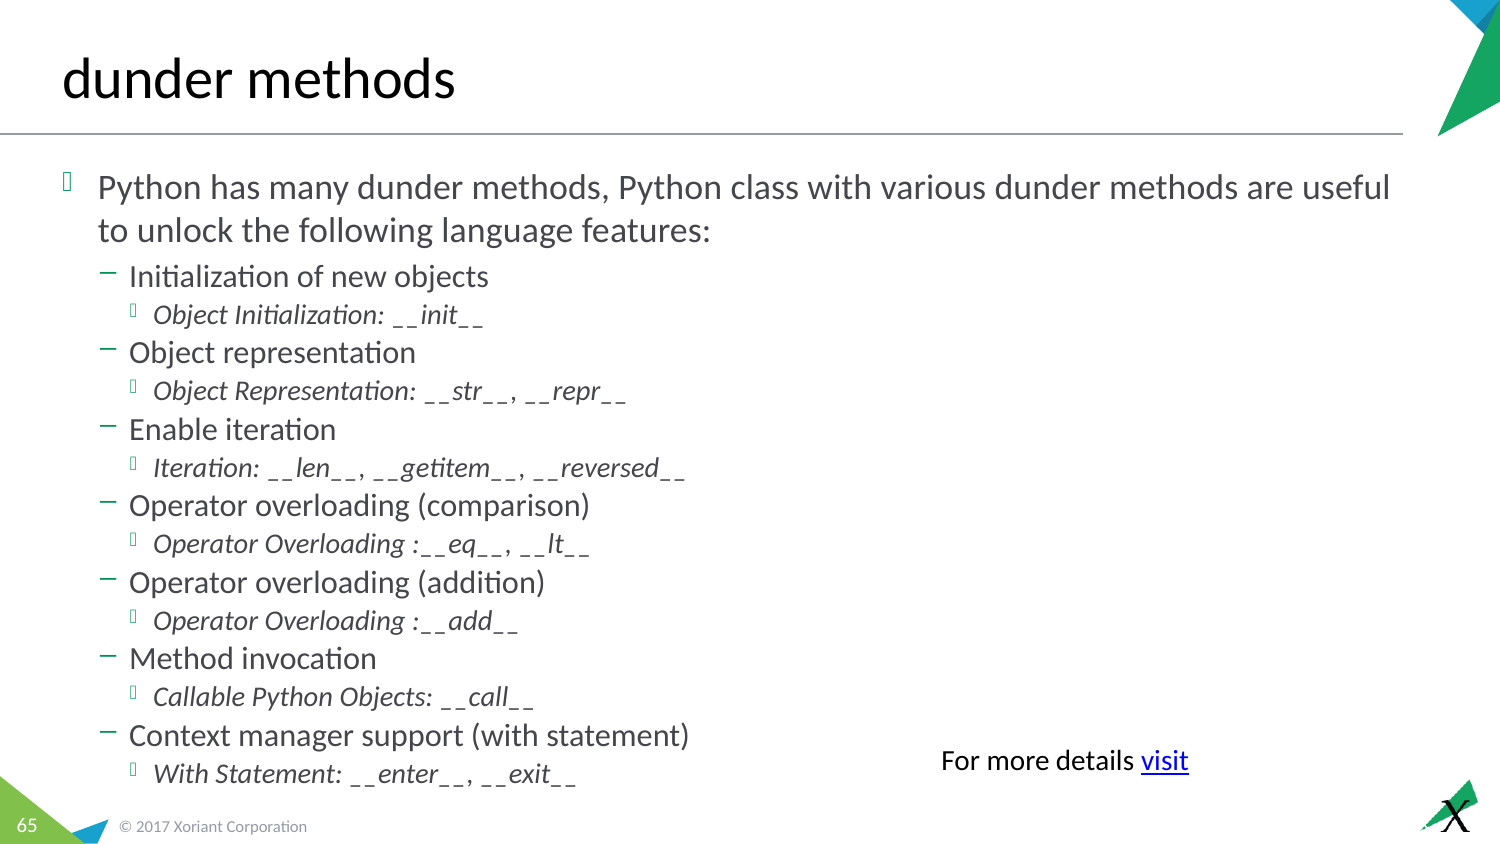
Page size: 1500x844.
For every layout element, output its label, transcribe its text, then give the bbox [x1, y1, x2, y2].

title dunder methods [47, 9, 1398, 118]
list Python has many dunder methods, Python class with various dunder methods are useful to unlock the following language features: Initialization of new objects Object Initialization: __init__ Object representation Object Representation: __str__, __repr__ Enable iteration Iteration: __len__, __getitem__, __reversed__ Operator overloading (comparison) Operator Overloading :__eq__, __lt__ Operator overloading (addition) Operator Overloading :__add__ Method invocation Callable Python Objects: __call__ Context manager support (with statement) With Statement: __enter__, __exit__ [47, 156, 1423, 797]
picture [1420, 779, 1478, 832]
text_box For more details visit [851, 734, 1204, 784]
